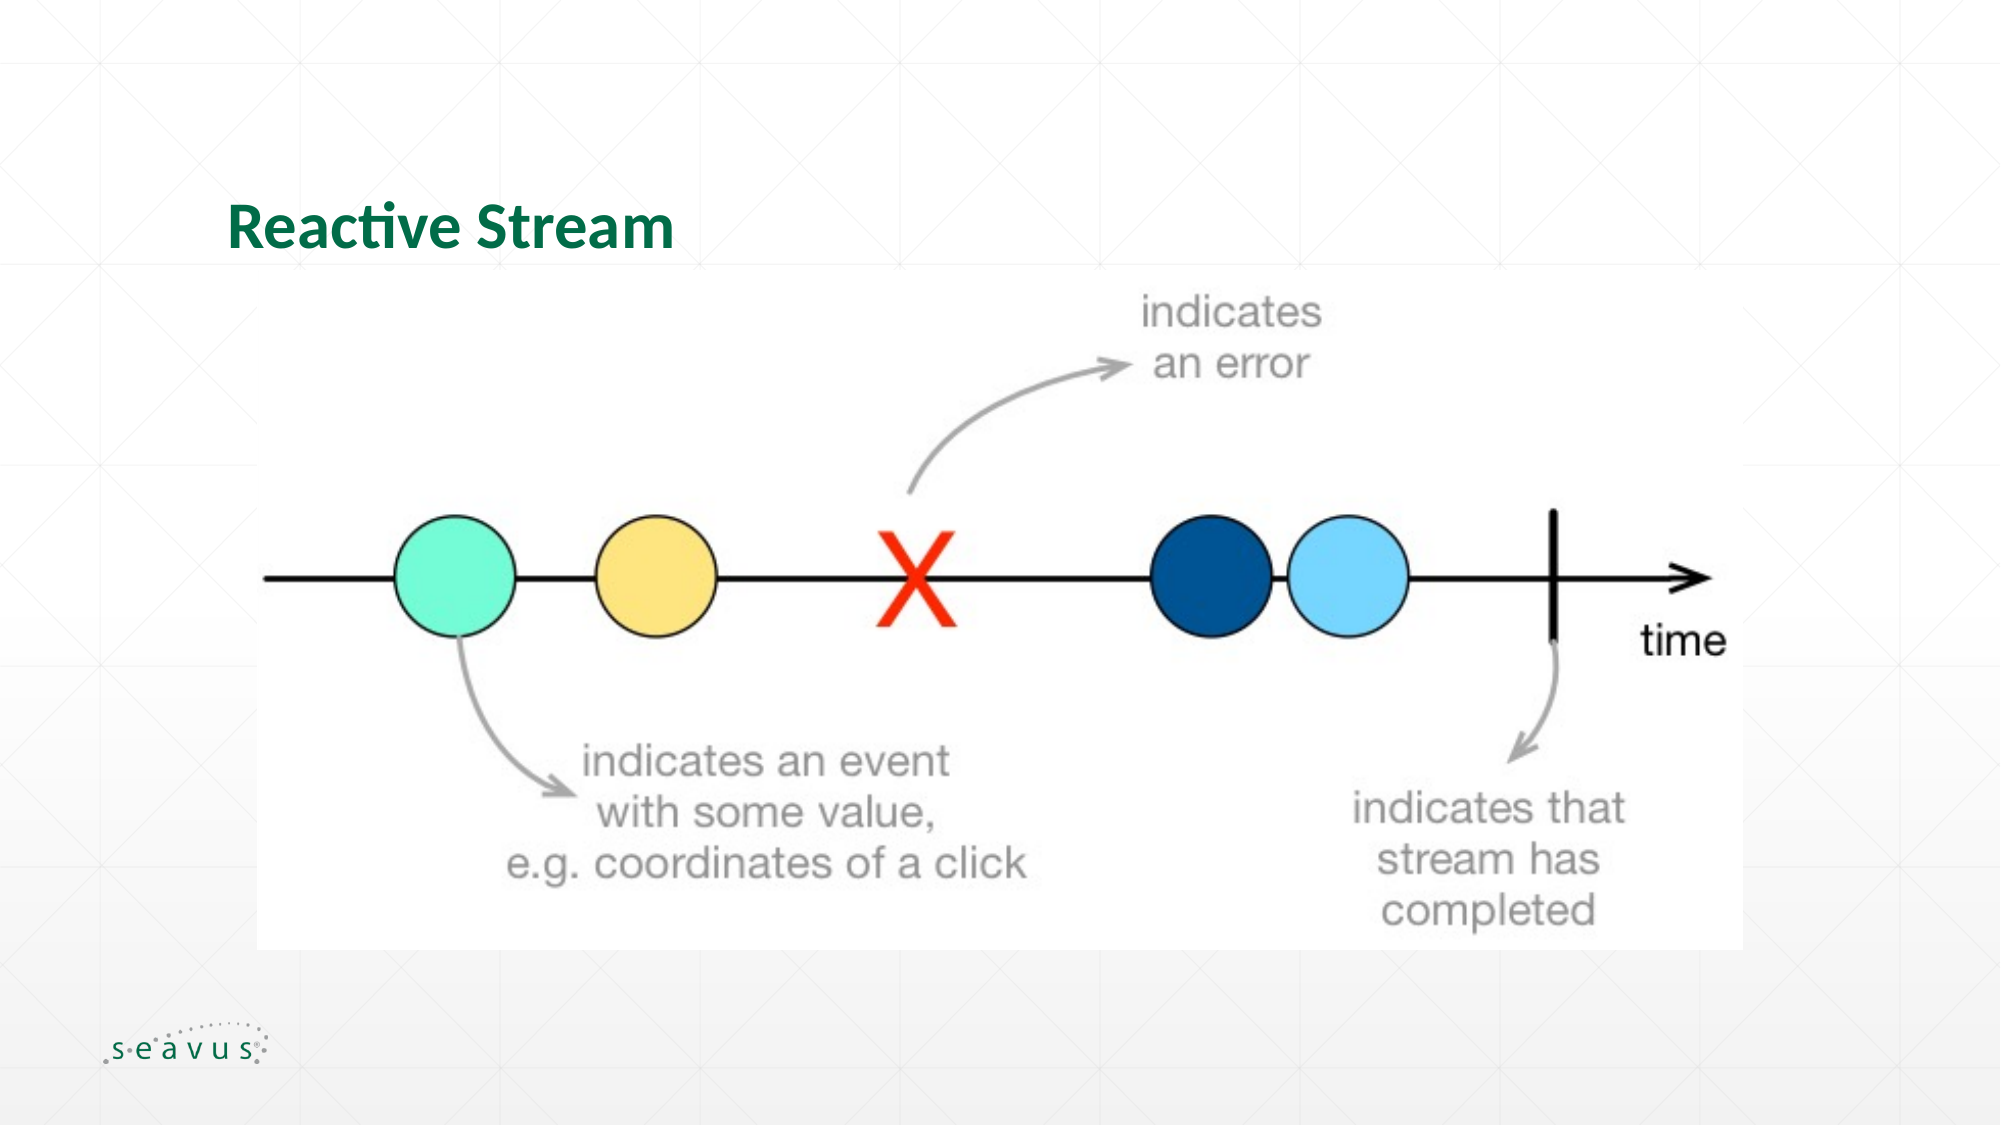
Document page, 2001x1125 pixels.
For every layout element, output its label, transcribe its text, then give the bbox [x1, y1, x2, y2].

title Reactive Stream [212, 82, 1788, 271]
picture [103, 1022, 268, 1064]
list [257, 270, 1743, 950]
